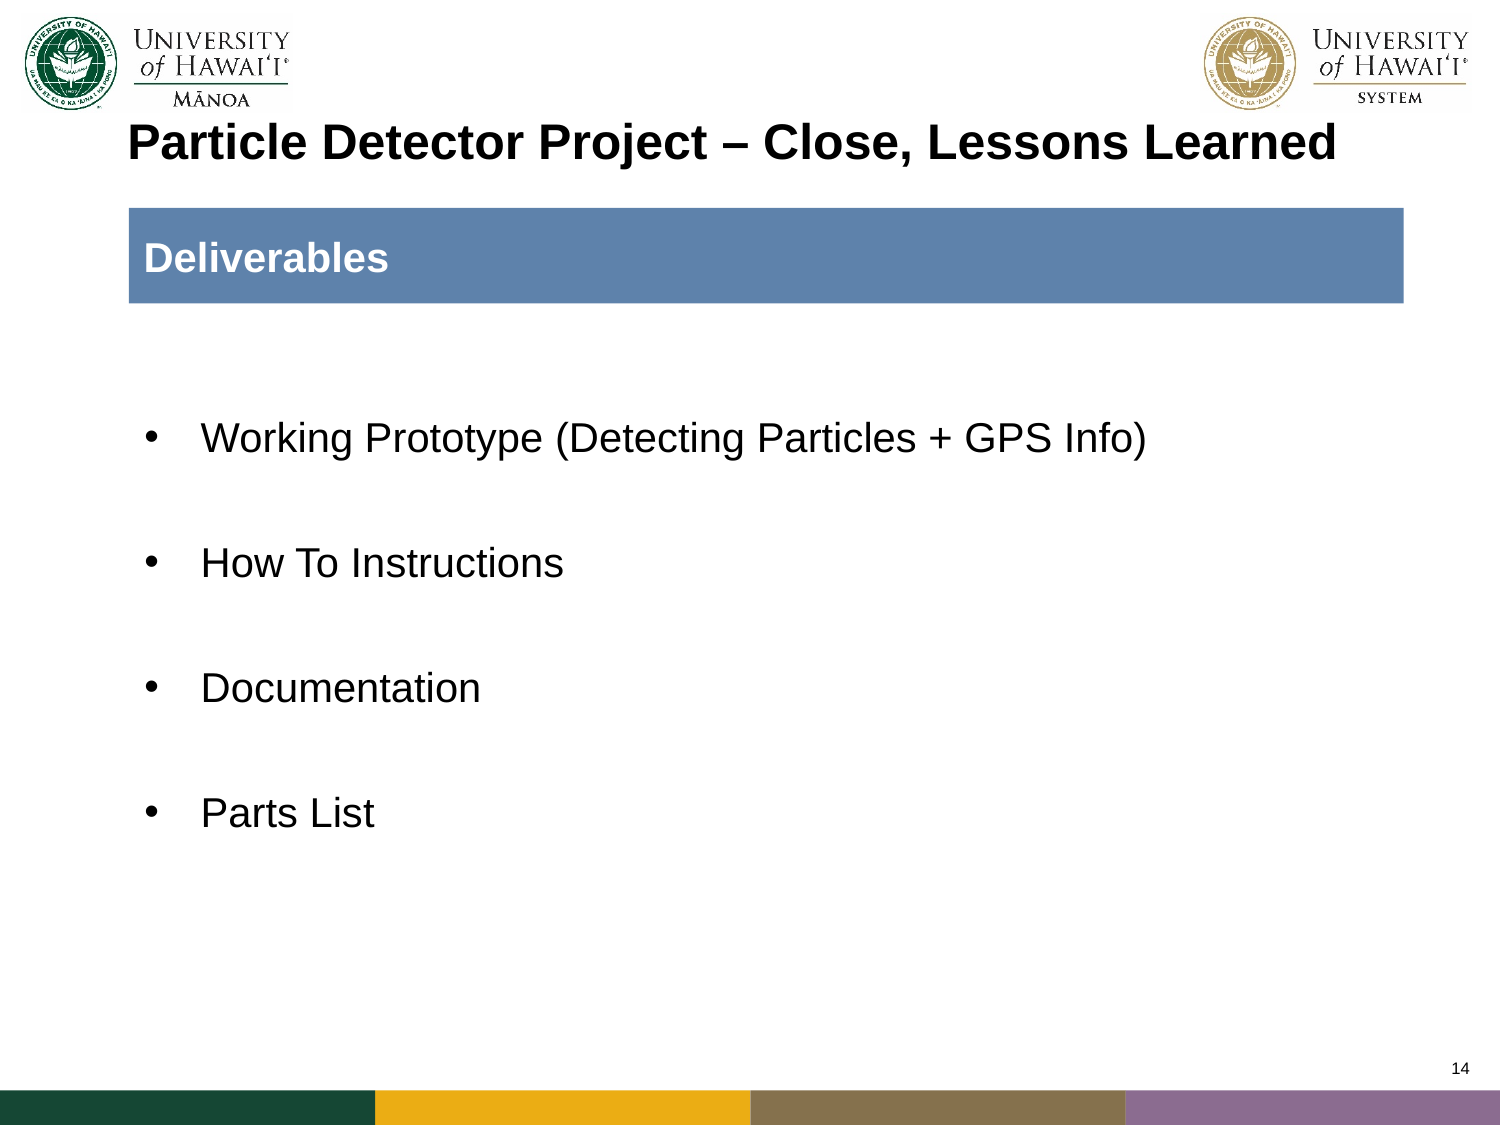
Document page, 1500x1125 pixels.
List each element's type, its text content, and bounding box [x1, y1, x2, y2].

text_box [750, 1090, 1126, 1125]
text_box Working Prototype (Detecting Particles + GPS Info) How To Instructions Documentation Parts List [129, 403, 1404, 919]
text_box [376, 1090, 750, 1125]
text_box Particle Detector Project – Close, Lessons Learned [112, 95, 1404, 184]
picture [1200, 12, 1472, 113]
text_box [0, 1090, 376, 1125]
slide_number 14 [1162, 1050, 1500, 1088]
picture [20, 12, 293, 113]
text_box [1126, 1090, 1500, 1125]
text_box Deliverables [128, 207, 1404, 304]
